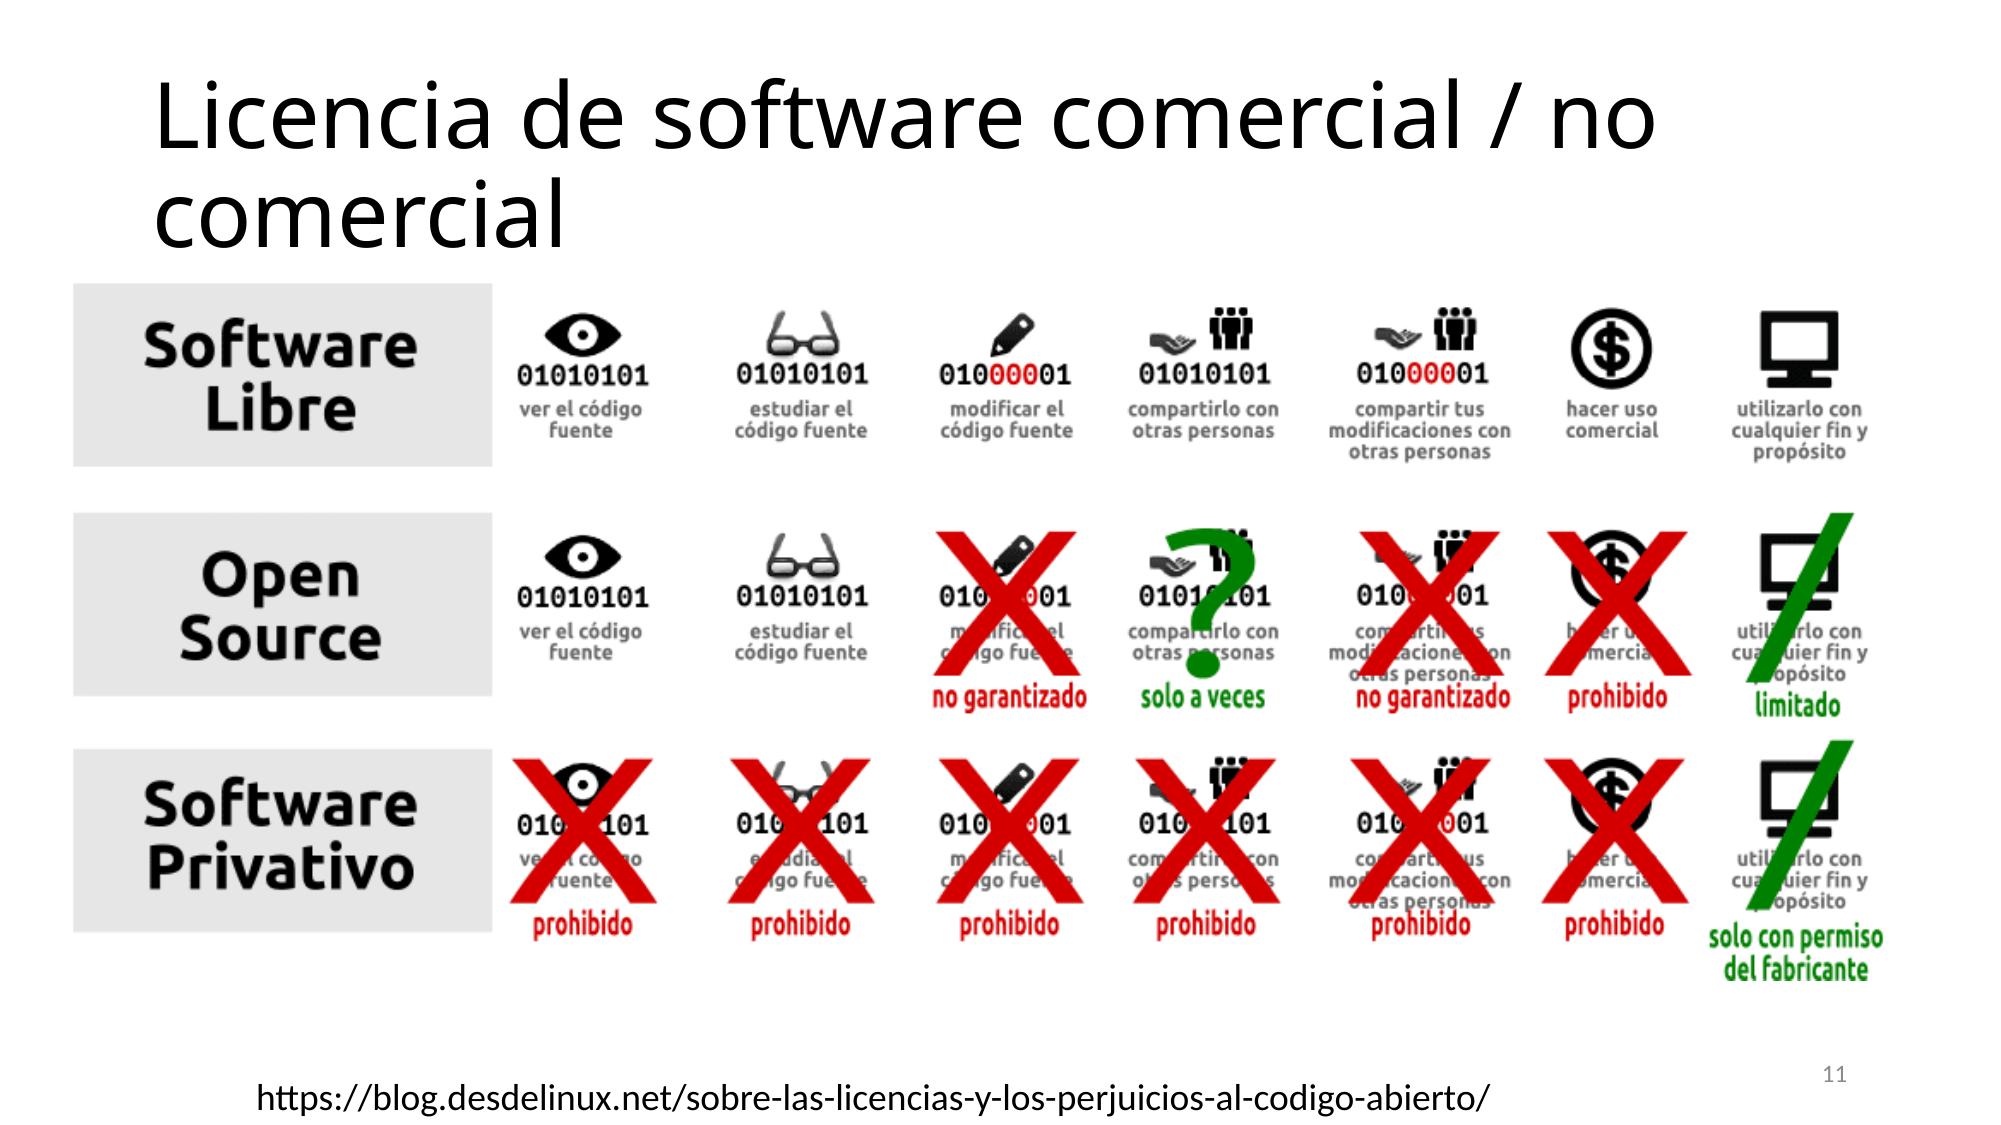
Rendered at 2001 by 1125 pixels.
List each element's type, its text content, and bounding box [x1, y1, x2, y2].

slide_number 11 [1412, 1042, 1863, 1103]
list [73, 277, 1890, 981]
title Licencia de software comercial / no comercial [137, 59, 1863, 277]
text_box https://blog.desdelinux.net/sobre-las-licencias-y-los-perjuicios-al-codigo-abierto/ [241, 1065, 1507, 1125]
